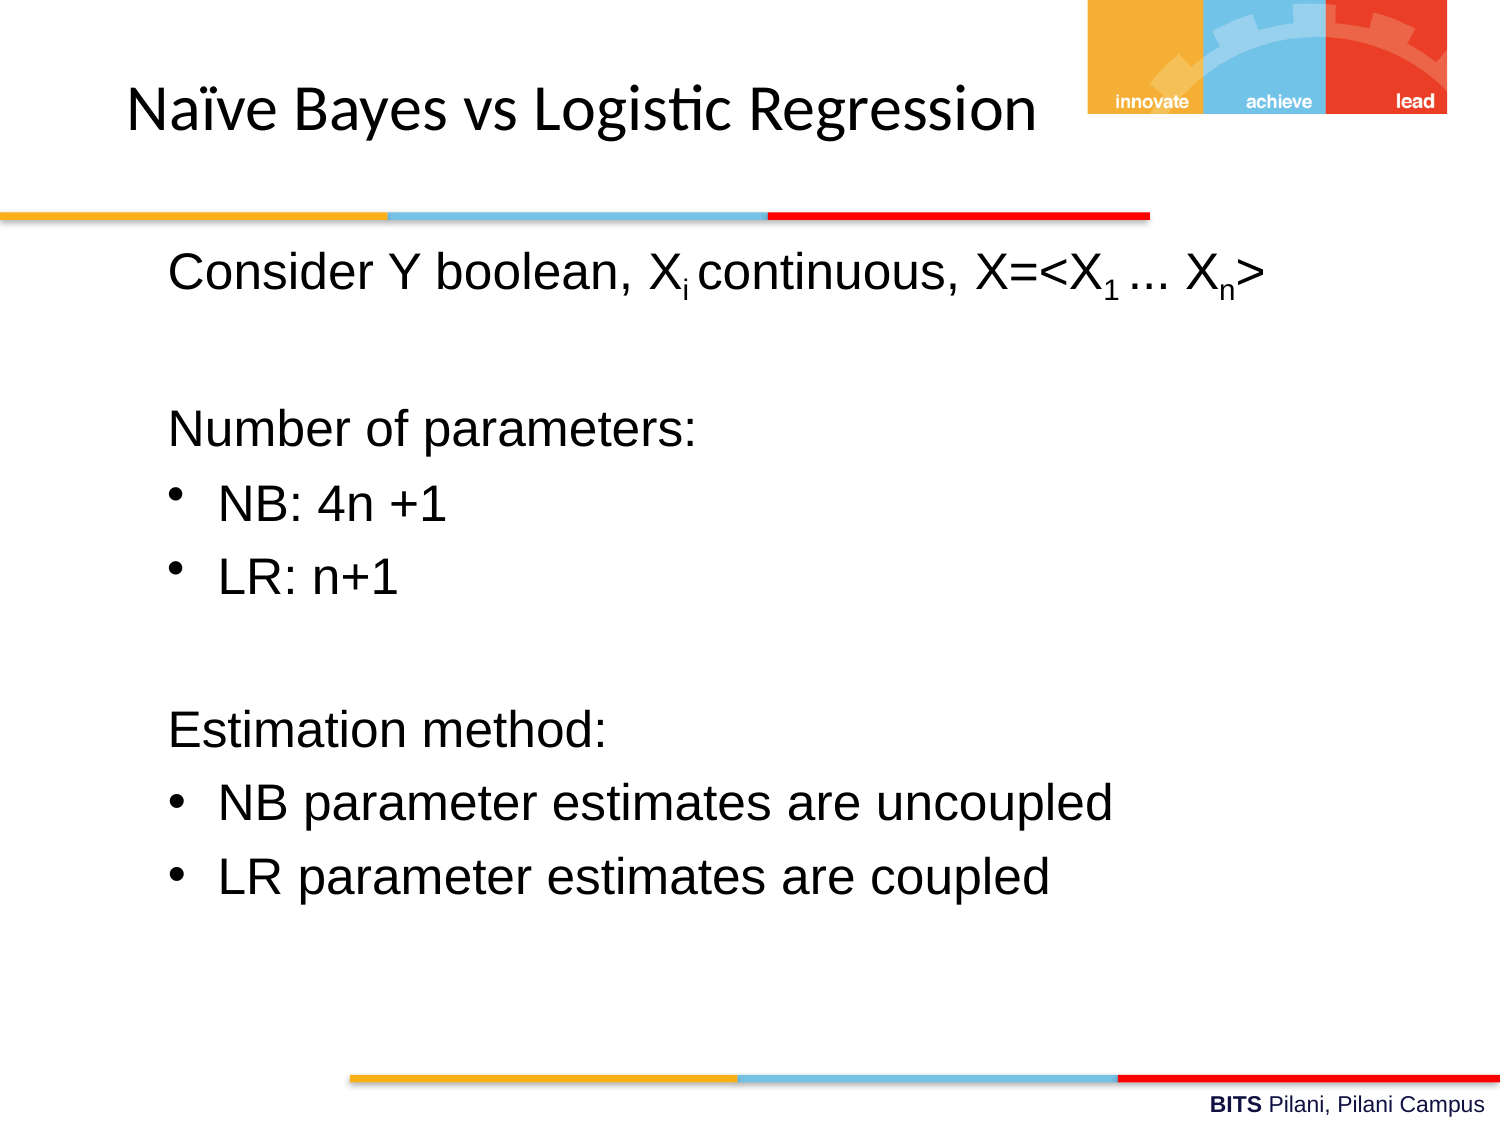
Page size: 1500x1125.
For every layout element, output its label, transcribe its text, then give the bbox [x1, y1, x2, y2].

title Naïve Bayes vs Logistic Regression [125, 8, 1364, 199]
text_box Consider Y boolean, Xi continuous, X=<X1 ... Xn> Number of parameters: NB: 4n +1 LR: n+1 Estimation method: NB parameter estimates are uncoupled LR parameter estimates are coupled [165, 236, 1287, 905]
picture [1087, 0, 1448, 114]
